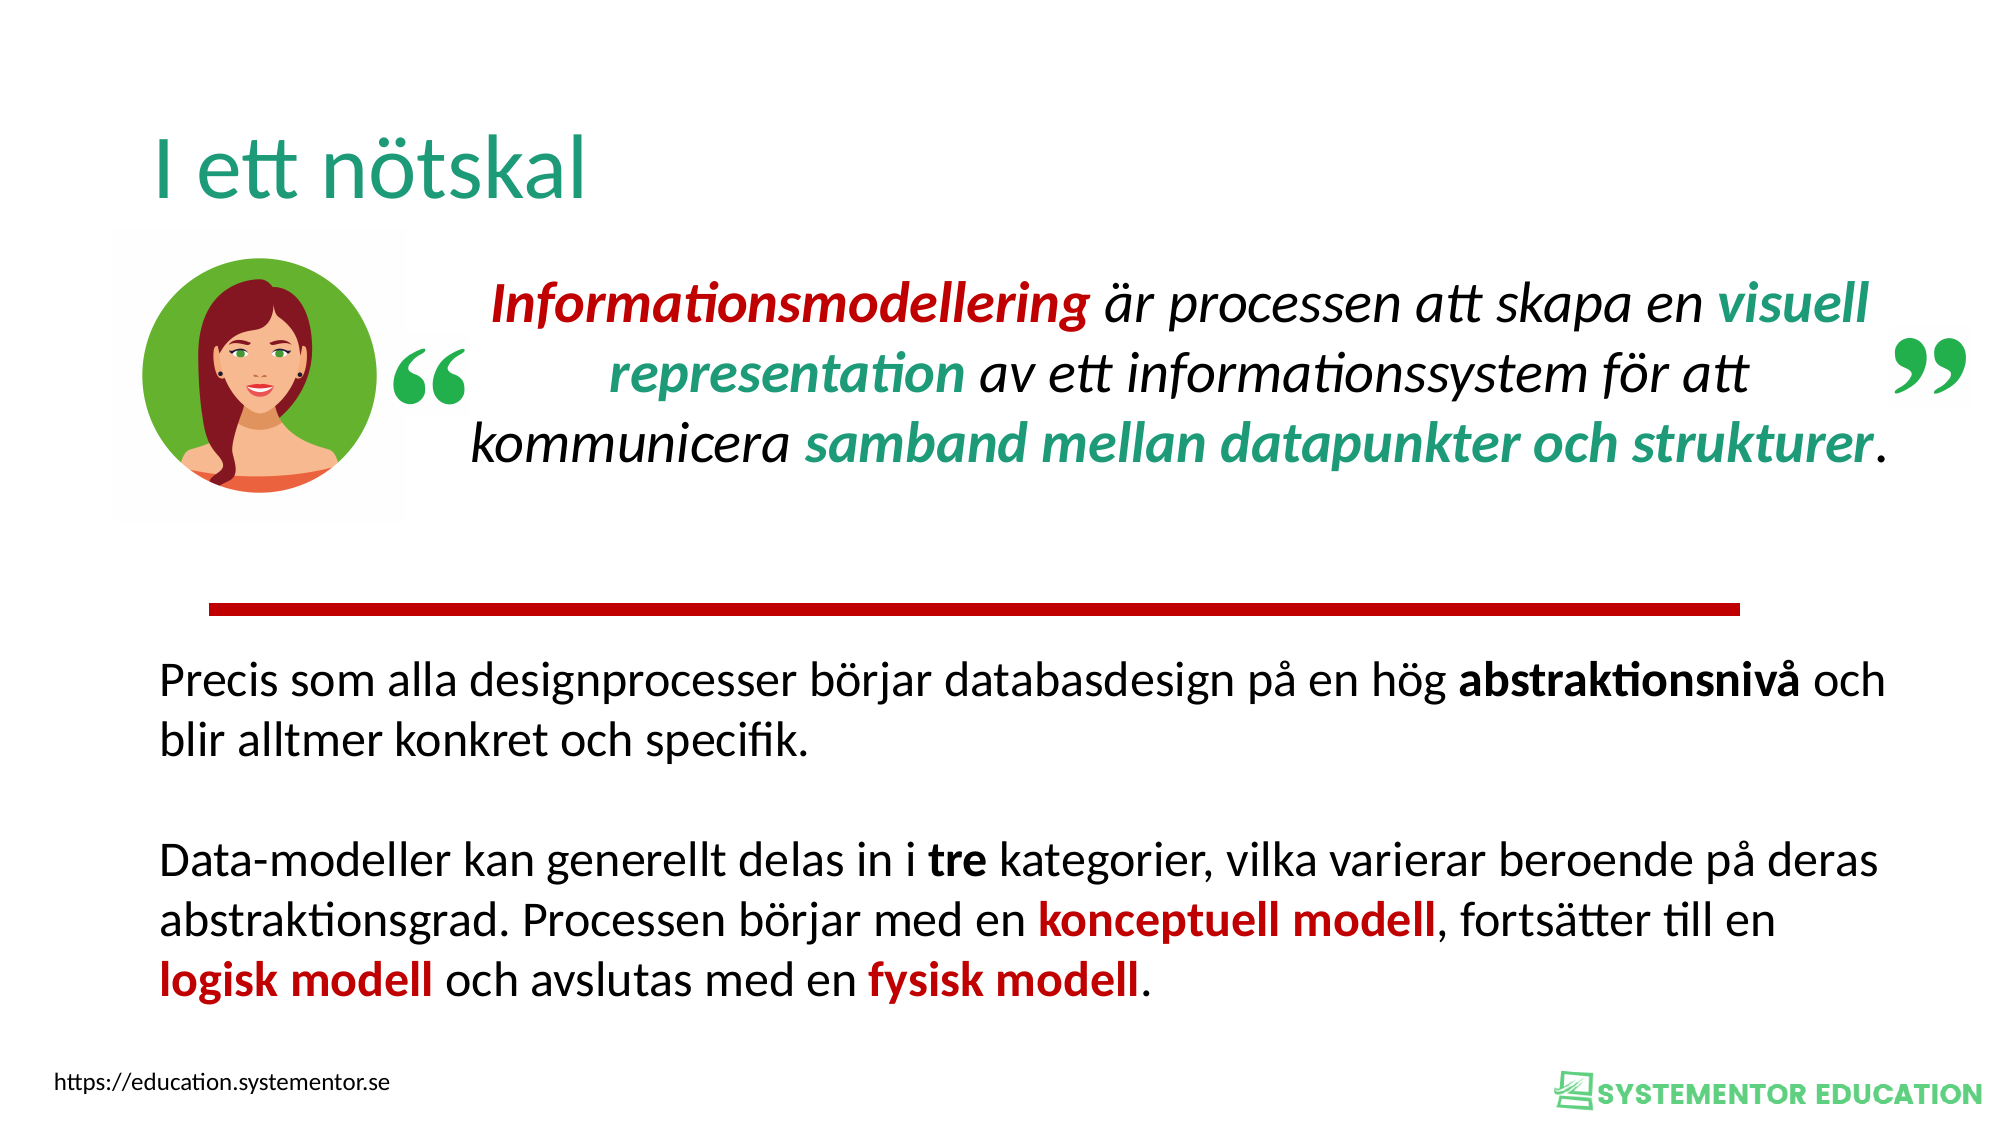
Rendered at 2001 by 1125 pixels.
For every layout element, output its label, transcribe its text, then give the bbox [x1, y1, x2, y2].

picture [1889, 326, 1971, 408]
text_box https://education.systementor.se [38, 1058, 625, 1104]
text_box I ett nötskal [137, 59, 1863, 278]
text_box Precis som alla designprocesser börjar databasdesign på en hög abstraktionsnivå och blir alltmer konkret och specifik. Data-modeller kan generellt delas in i tre kategorier, vilka varierar beroende på deras abstraktionsgrad. Processen börjar med en konceptuell modell, fortsätter till en logisk modell och avslutas med en fysisk modell. [139, 636, 1915, 1039]
text_box Informationsmodellering är processen att skapa en visuell representation av ett informationssystem för att kommunicera samband mellan datapunkter och strukturer. [446, 256, 1915, 482]
picture [1545, 1057, 1996, 1125]
picture [113, 229, 470, 522]
